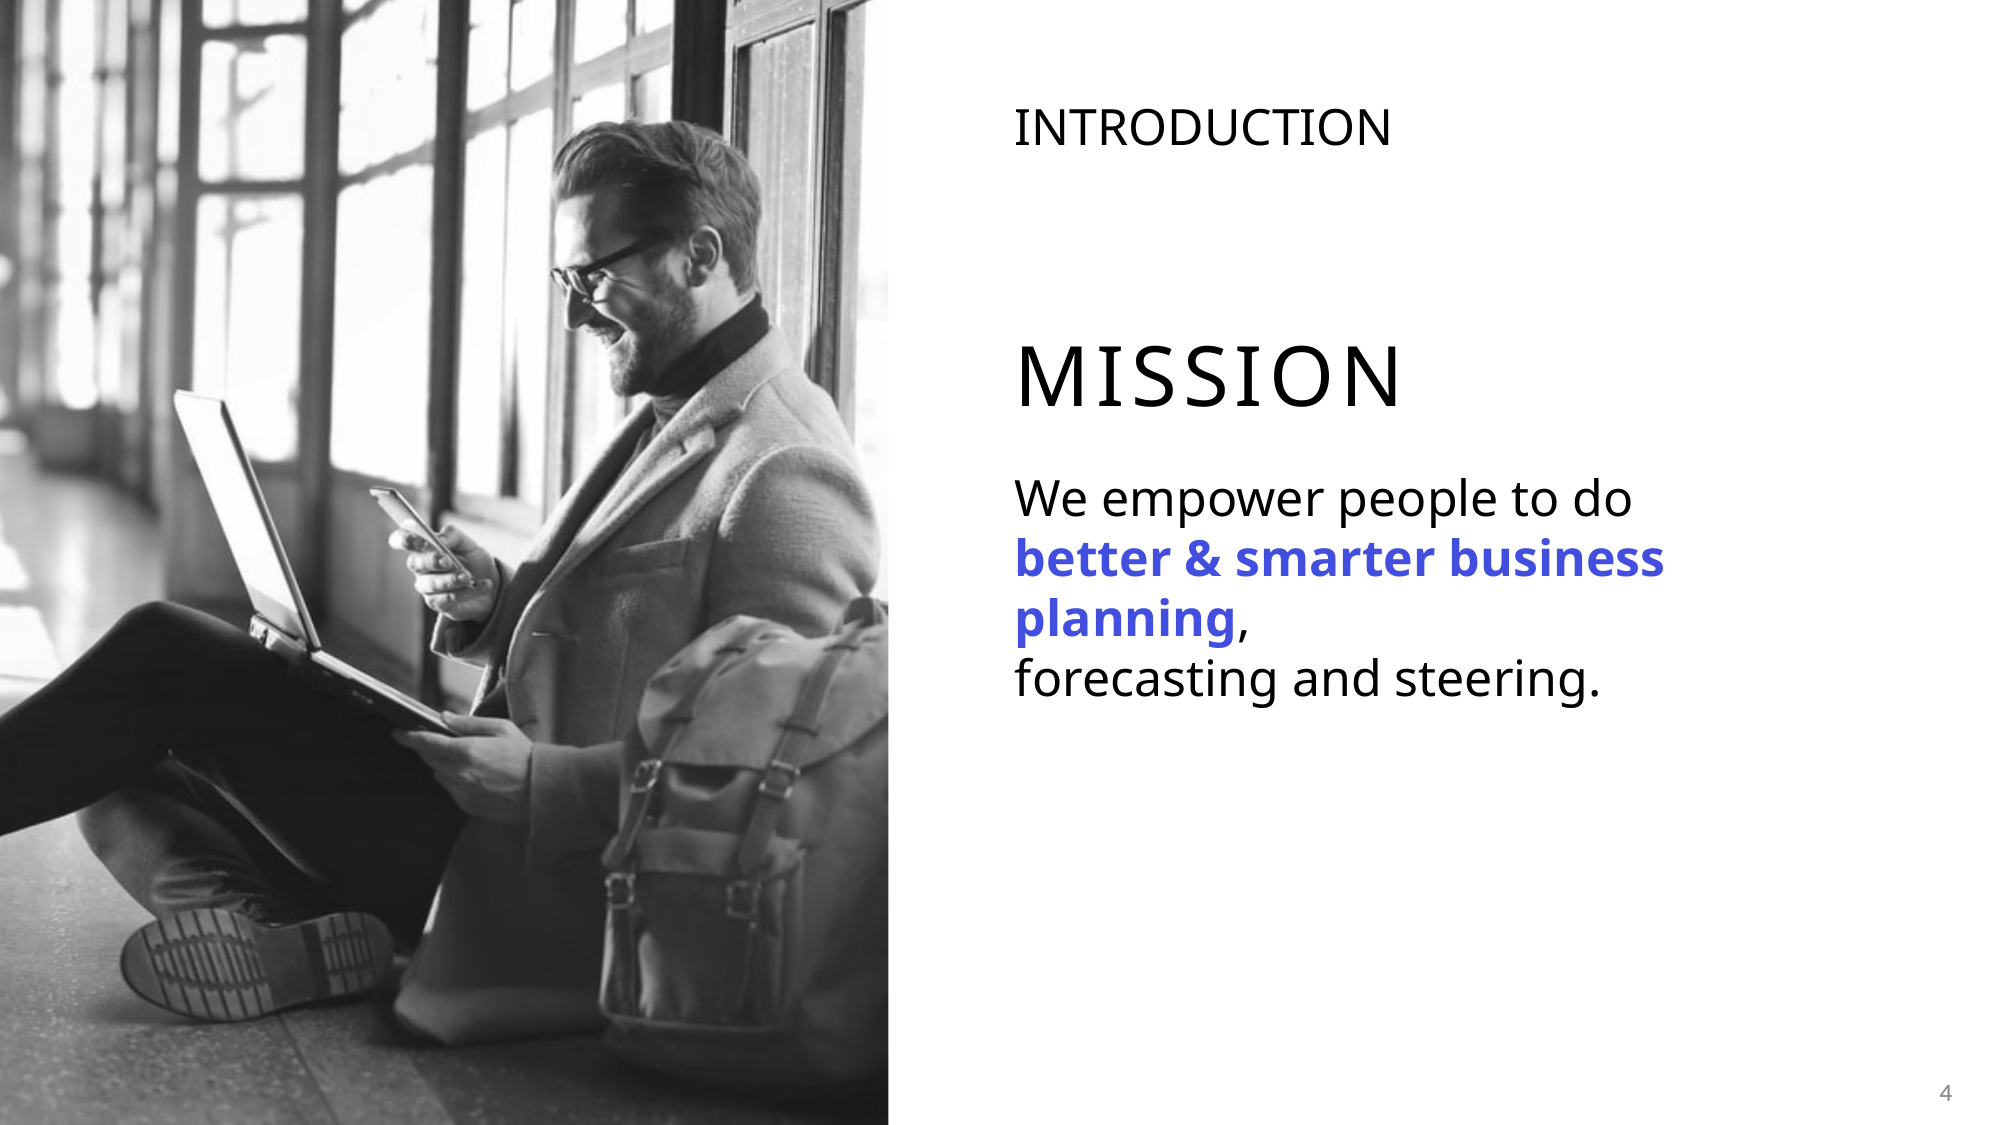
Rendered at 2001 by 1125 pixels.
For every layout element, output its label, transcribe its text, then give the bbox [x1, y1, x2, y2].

title INTRODUCTION [999, 57, 1968, 203]
list MISSION [999, 335, 1889, 412]
picture [0, 0, 889, 1125]
slide_number 4 [1894, 1061, 1968, 1121]
list We empower people to do better & smarter business planning, forecasting and steering. [999, 459, 1911, 937]
